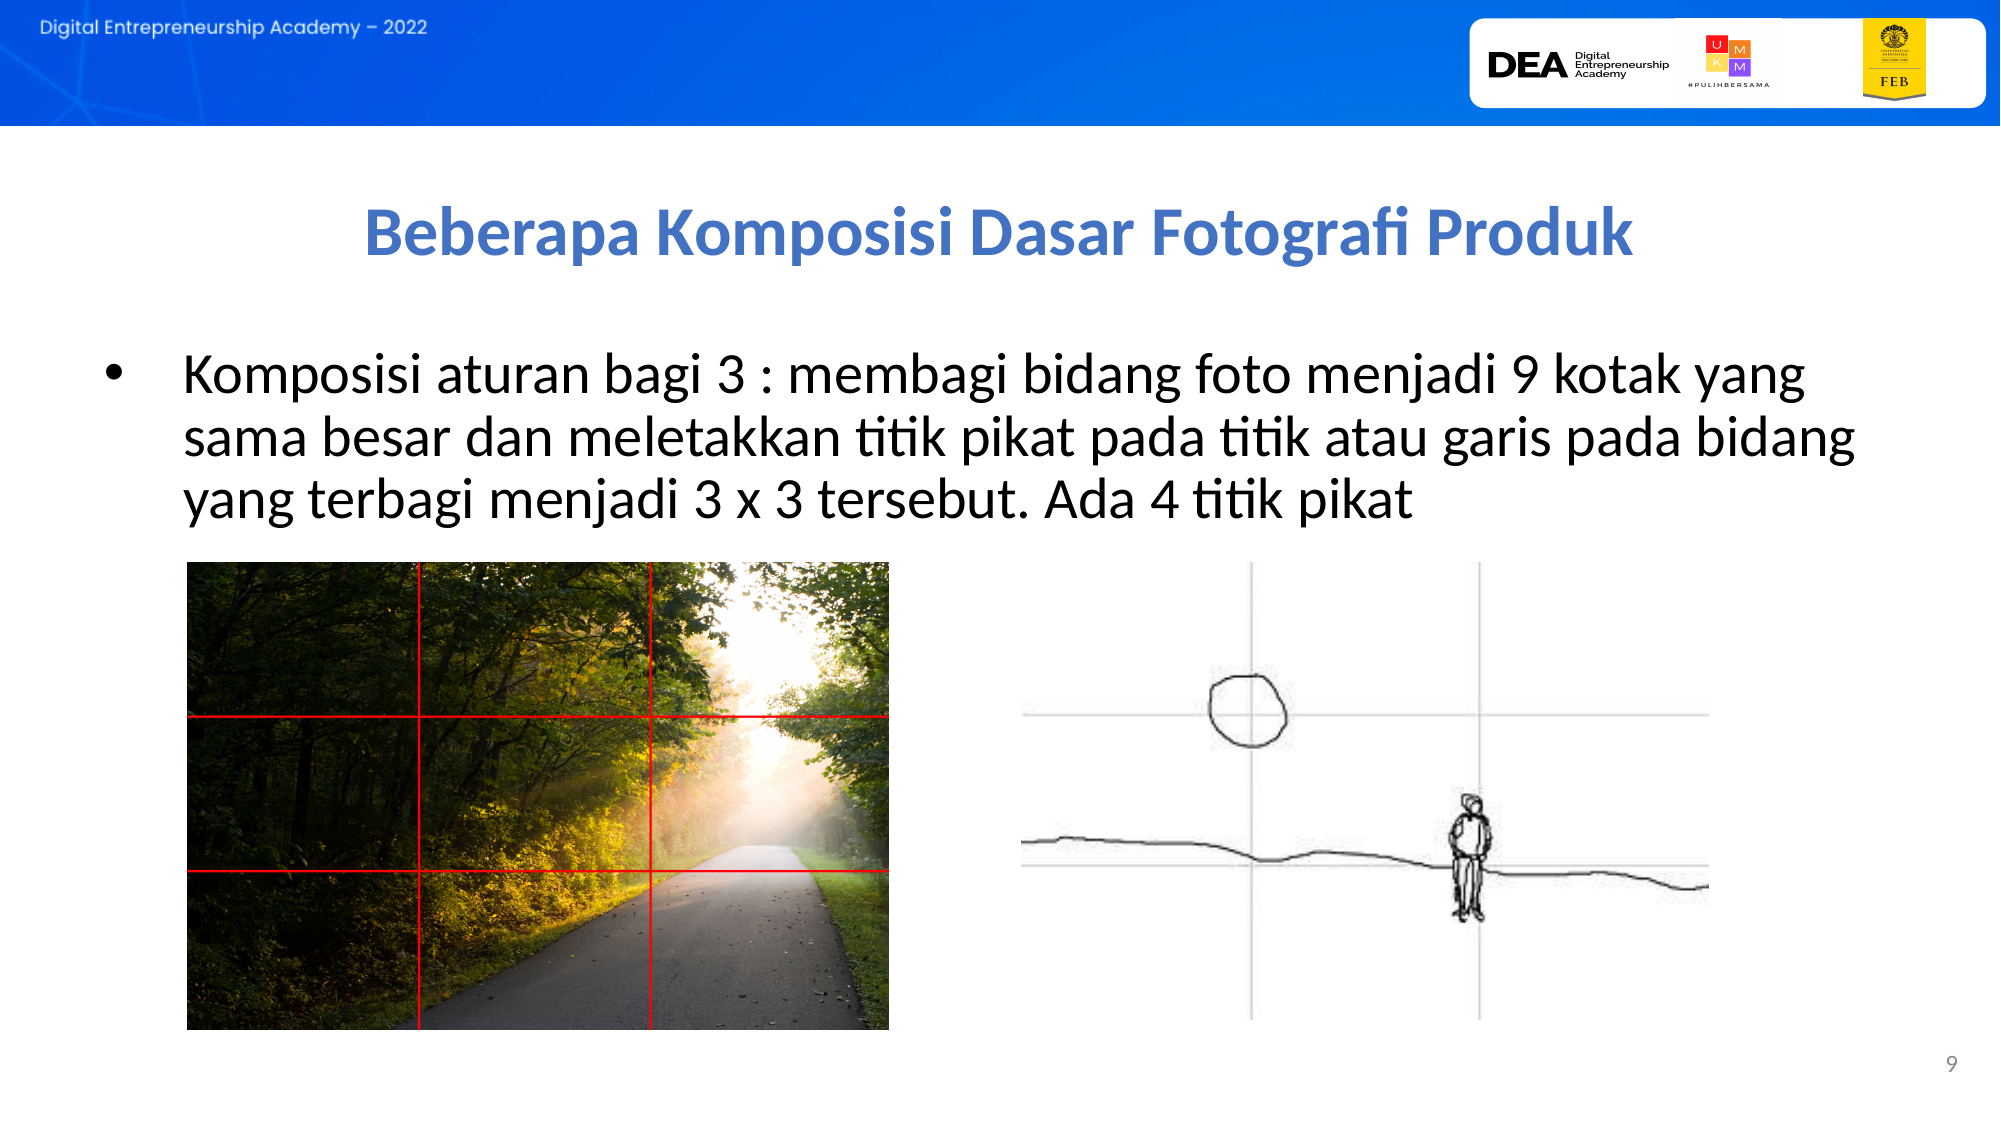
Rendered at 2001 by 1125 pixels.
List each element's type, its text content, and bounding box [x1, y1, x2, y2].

picture [0, 0, 2000, 126]
picture [1021, 562, 1710, 1021]
picture [187, 562, 889, 1031]
slide_number ‹#› [1853, 1019, 1974, 1106]
title Beberapa Komposisi Dasar Fotografi Produk [68, 155, 1932, 311]
list Komposisi aturan bagi 3 : membagi bidang foto menjadi 9 kotak yang sama besar dan meletakkan titik pikat pada titik atau garis pada bidang yang terbagi menjadi 3 x 3 tersebut. Ada 4 titik pikat [68, 335, 1932, 986]
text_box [1451, 10, 1987, 115]
